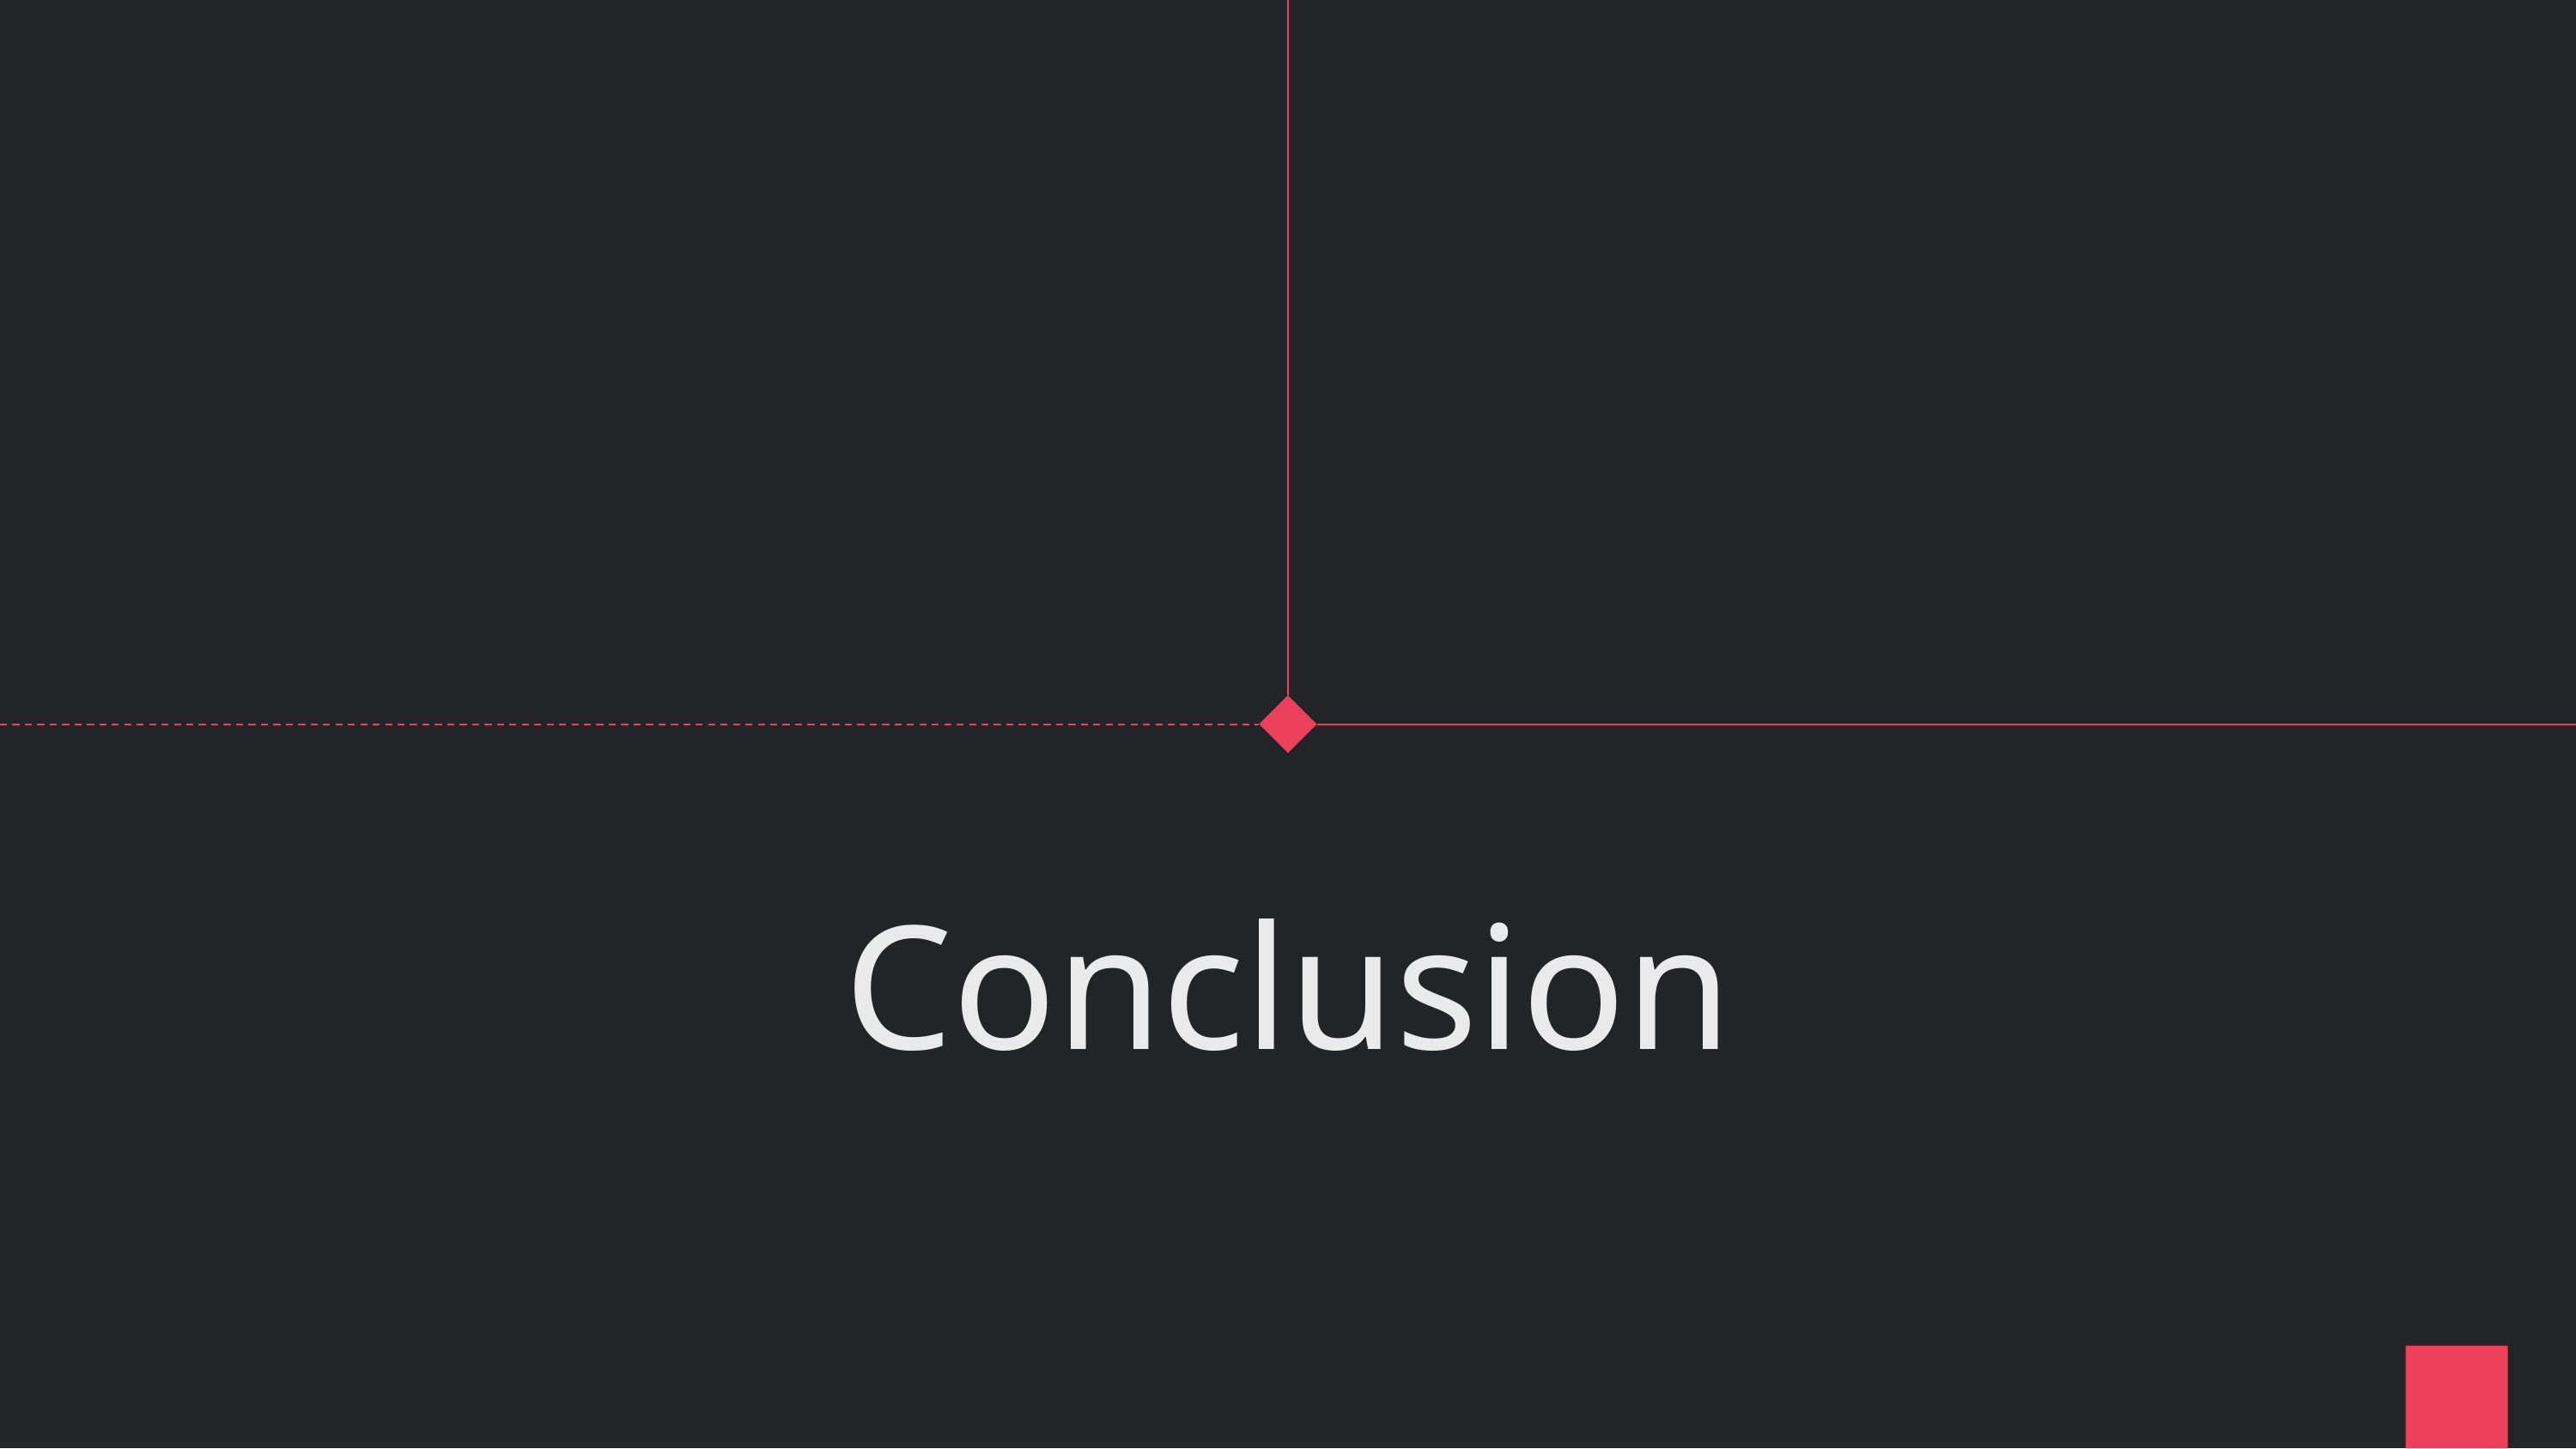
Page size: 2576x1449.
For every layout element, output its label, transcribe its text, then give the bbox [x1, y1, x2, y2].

slide_number [2404, 1356, 2509, 1434]
list Conclusion [812, 1007, 1764, 1090]
